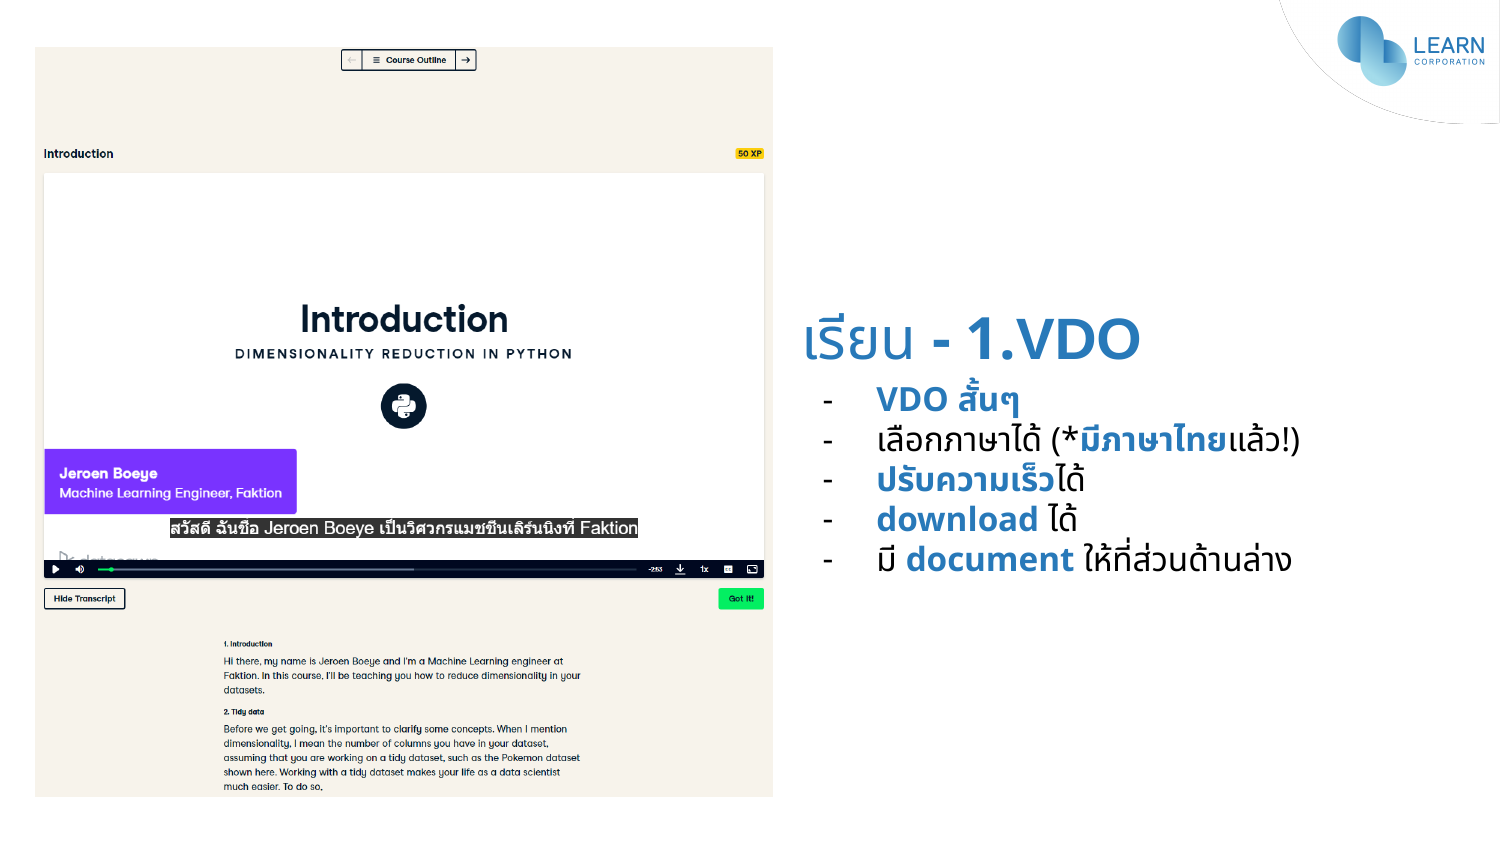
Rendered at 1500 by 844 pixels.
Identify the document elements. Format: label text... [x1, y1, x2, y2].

picture [1279, 0, 1500, 124]
picture [35, 47, 773, 797]
list เรียน - 1.VDO VDO สั้นๆ เลือกภาษาได้ (*มีภาษาไทยแล้ว!) ปรับความเร็วได้ download ได้ มี document ให้ที่ส่วนด้านล่าง [786, 285, 1426, 558]
